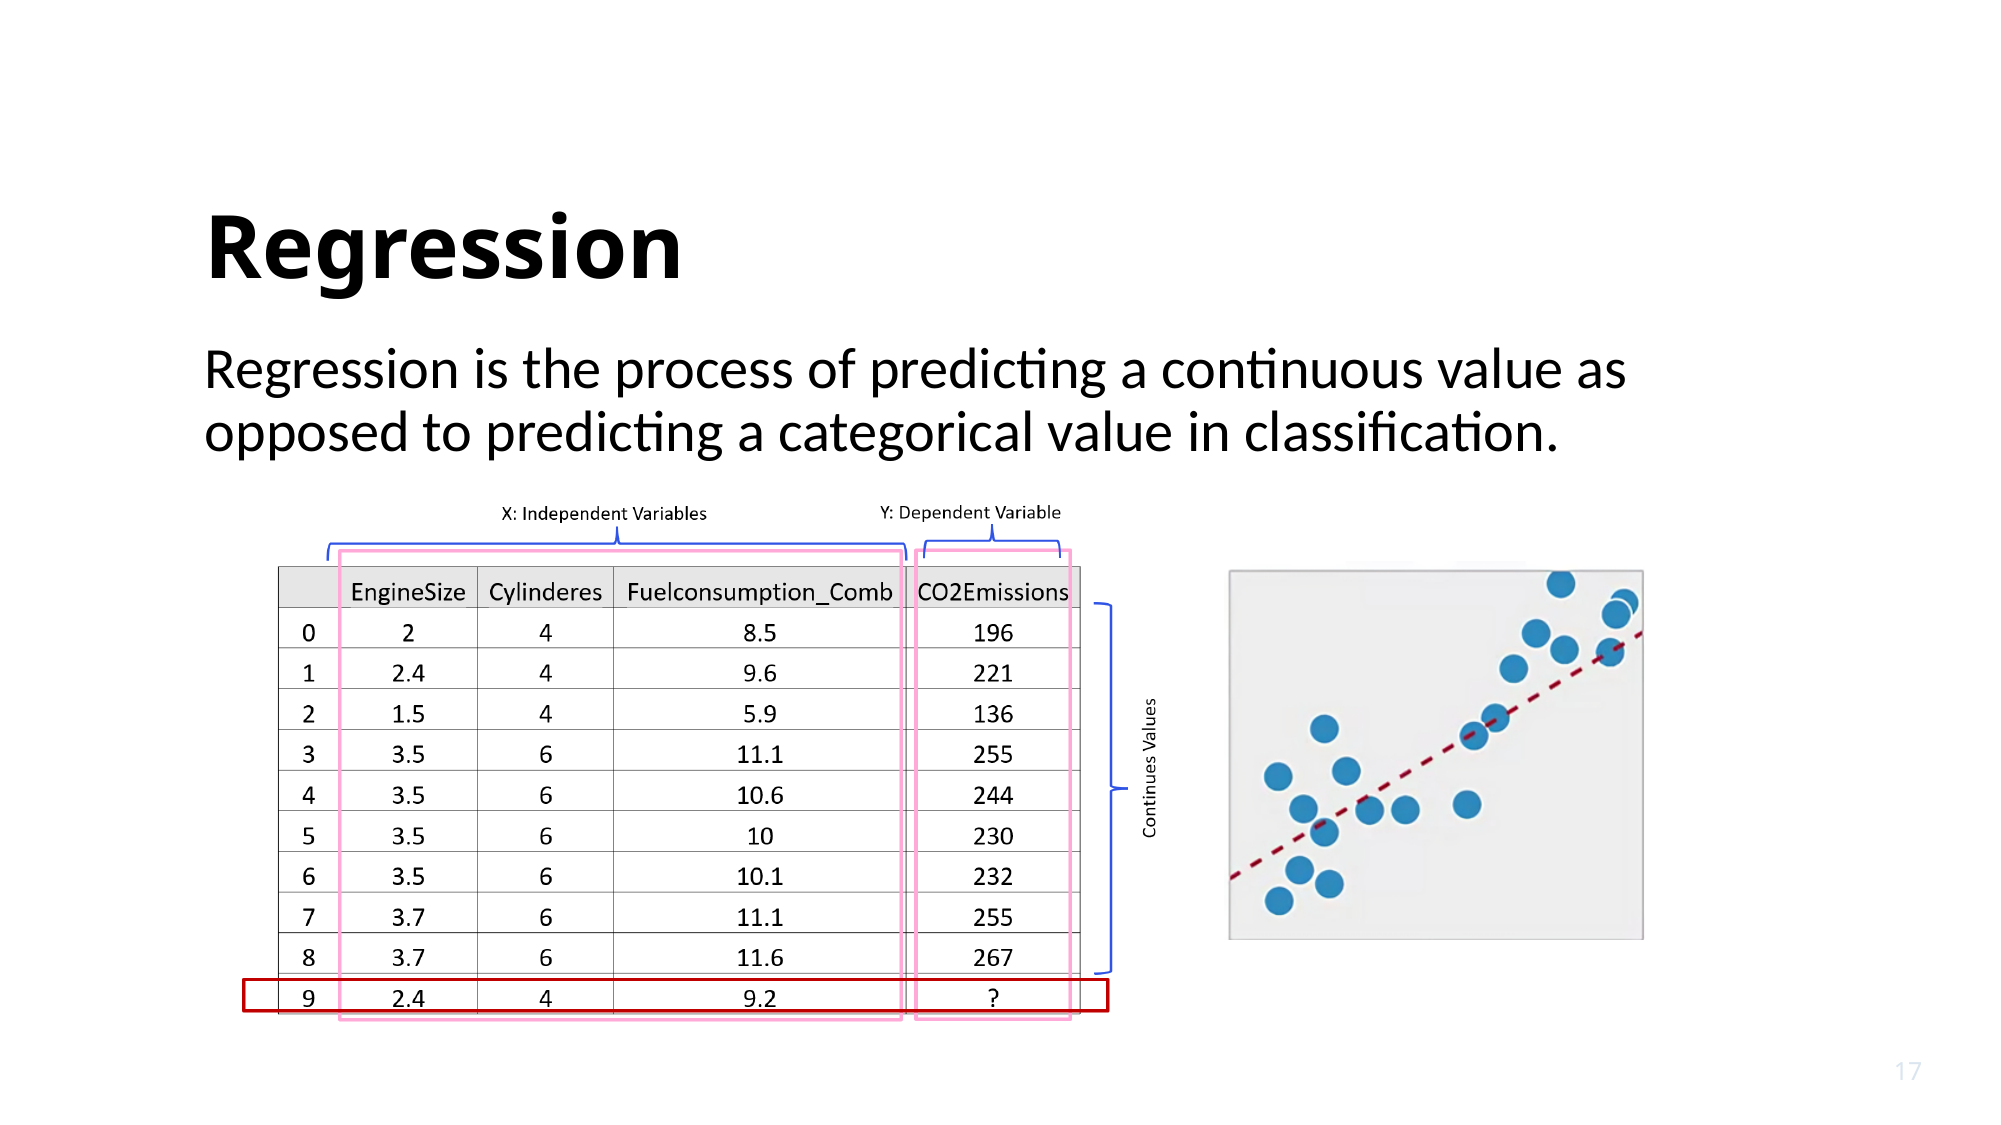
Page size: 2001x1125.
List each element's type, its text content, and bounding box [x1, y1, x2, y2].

picture [1224, 561, 1645, 940]
title Regression [190, 16, 1795, 303]
list Regression is the process of predicting a continuous value as opposed to predicting a categorical value in classification. [190, 330, 1795, 884]
picture [224, 497, 1198, 1028]
slide_number 17 [1665, 1042, 1938, 1103]
